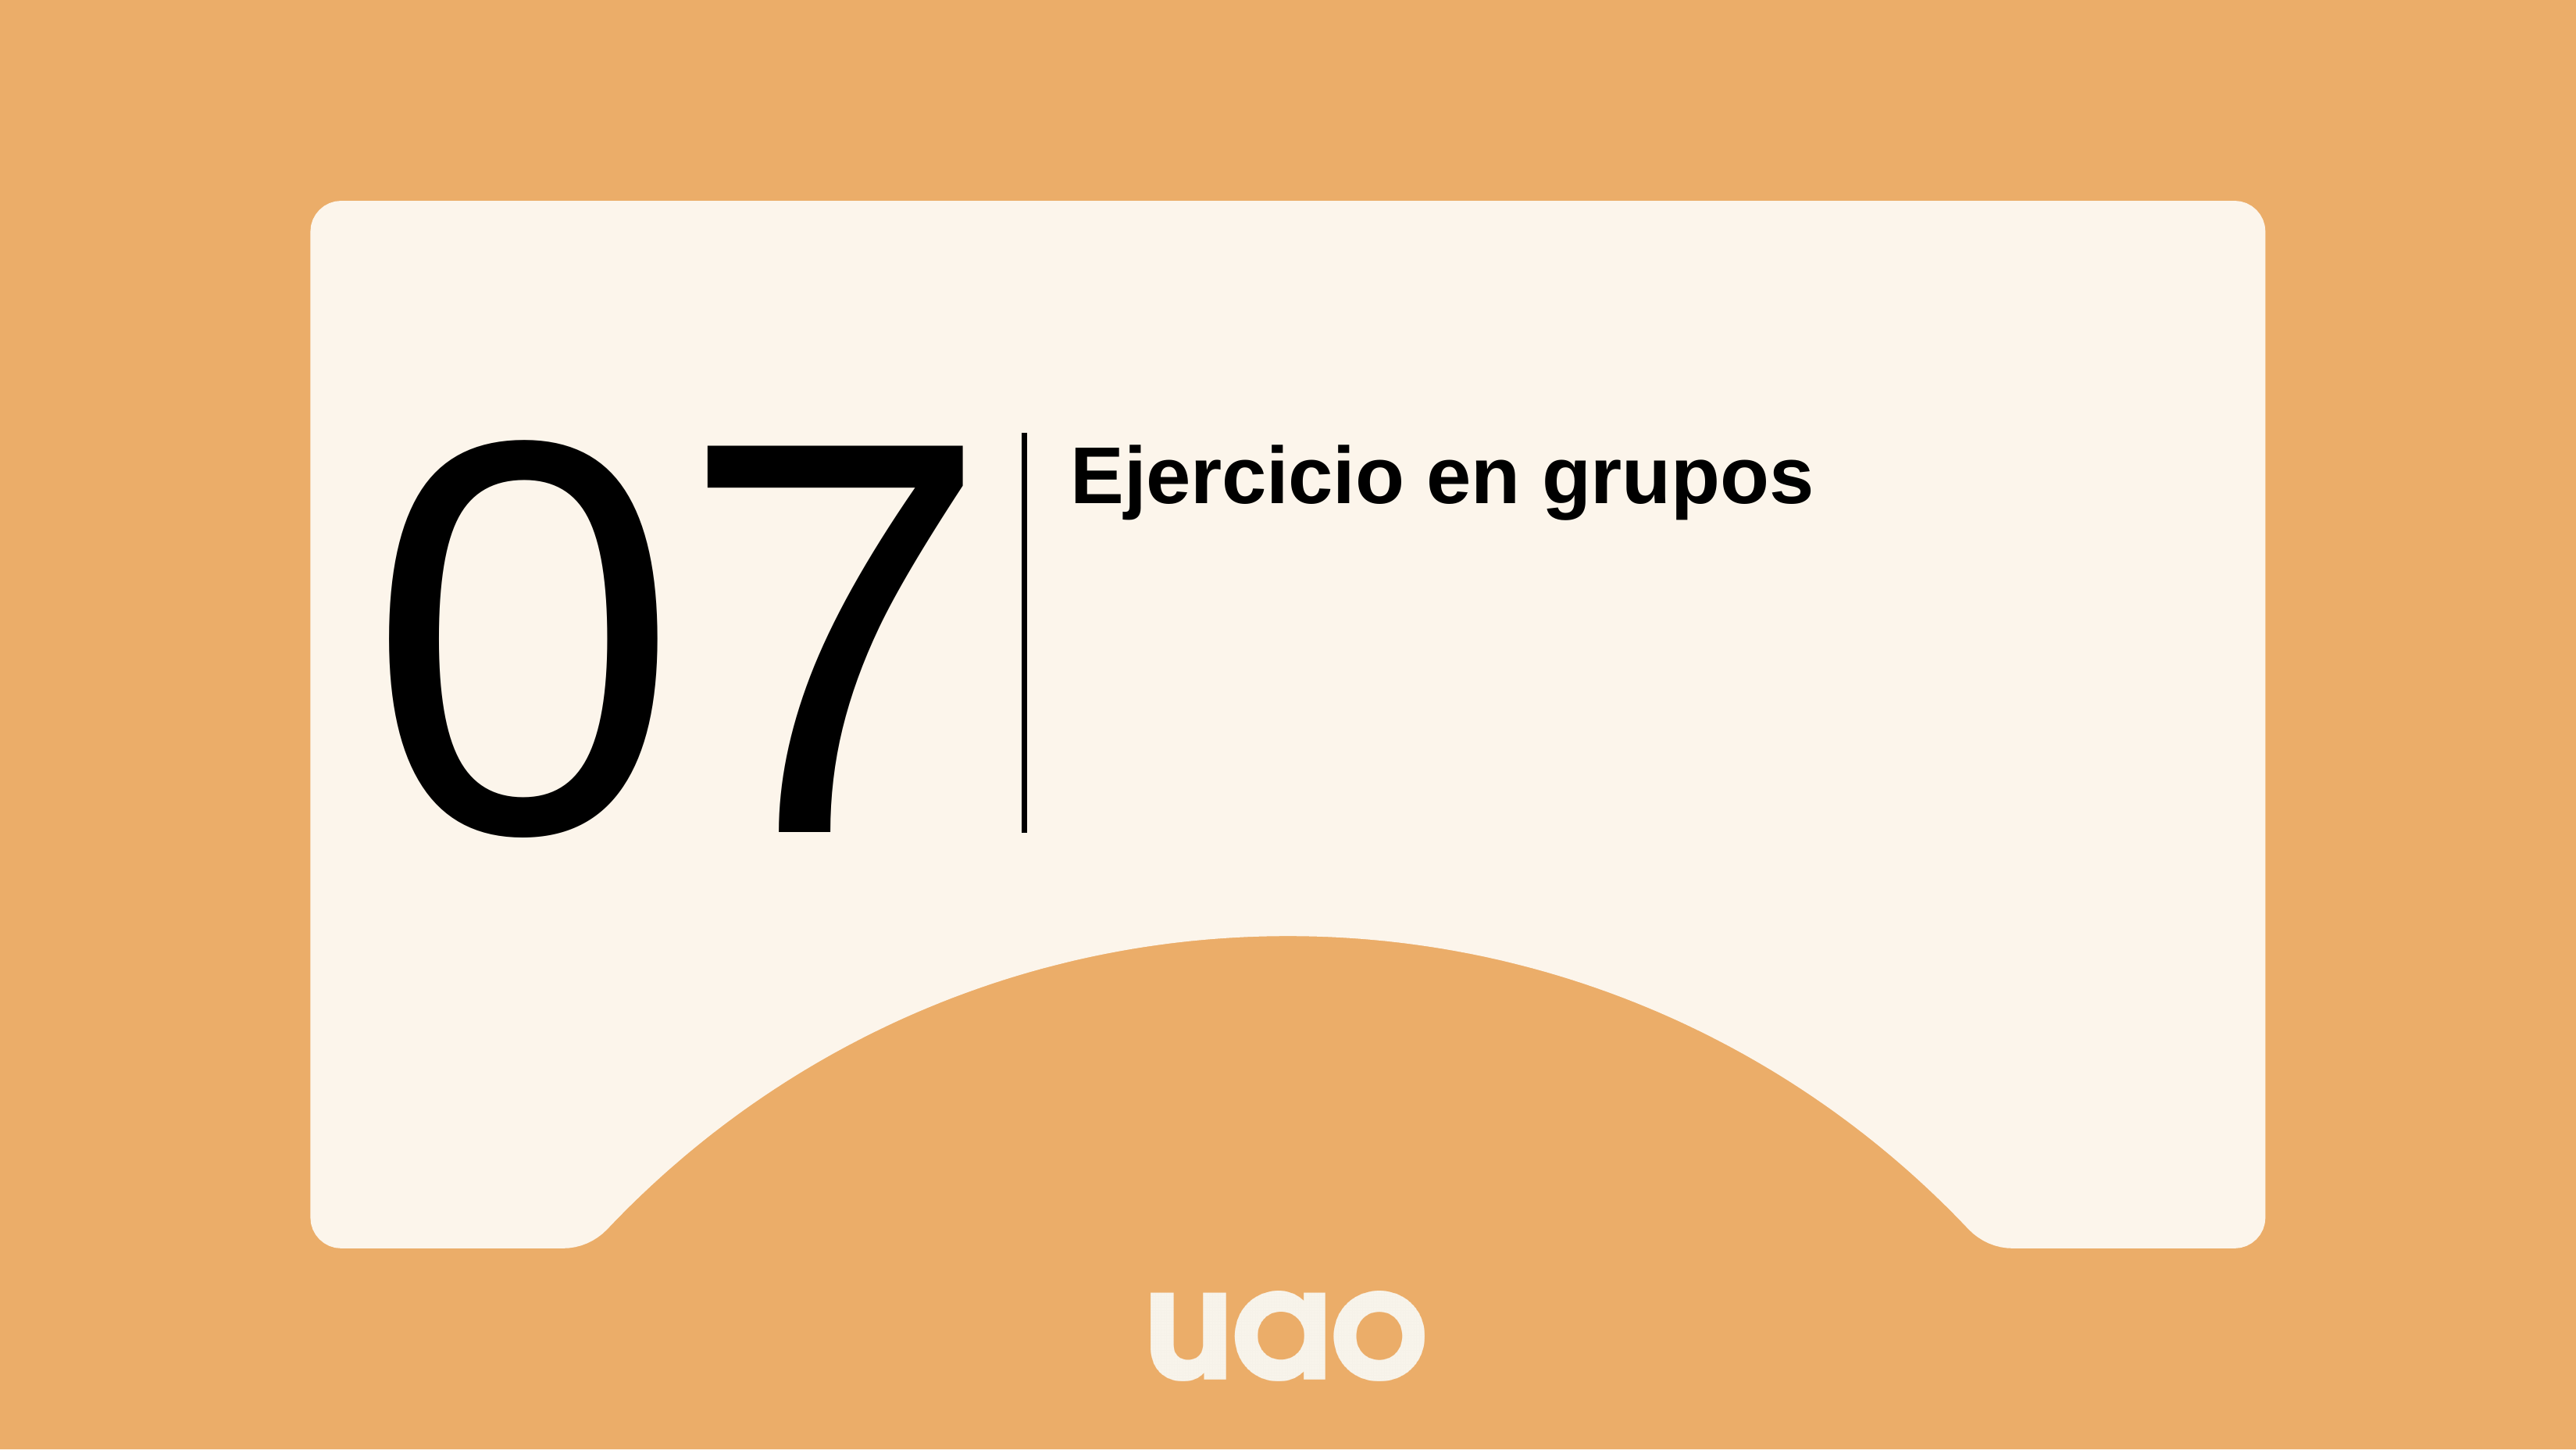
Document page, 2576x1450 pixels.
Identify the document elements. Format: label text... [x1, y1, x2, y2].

text_box 07 [366, 270, 994, 945]
picture [1151, 1291, 1425, 1381]
text_box Ejercicio en grupos [1069, 421, 2069, 520]
